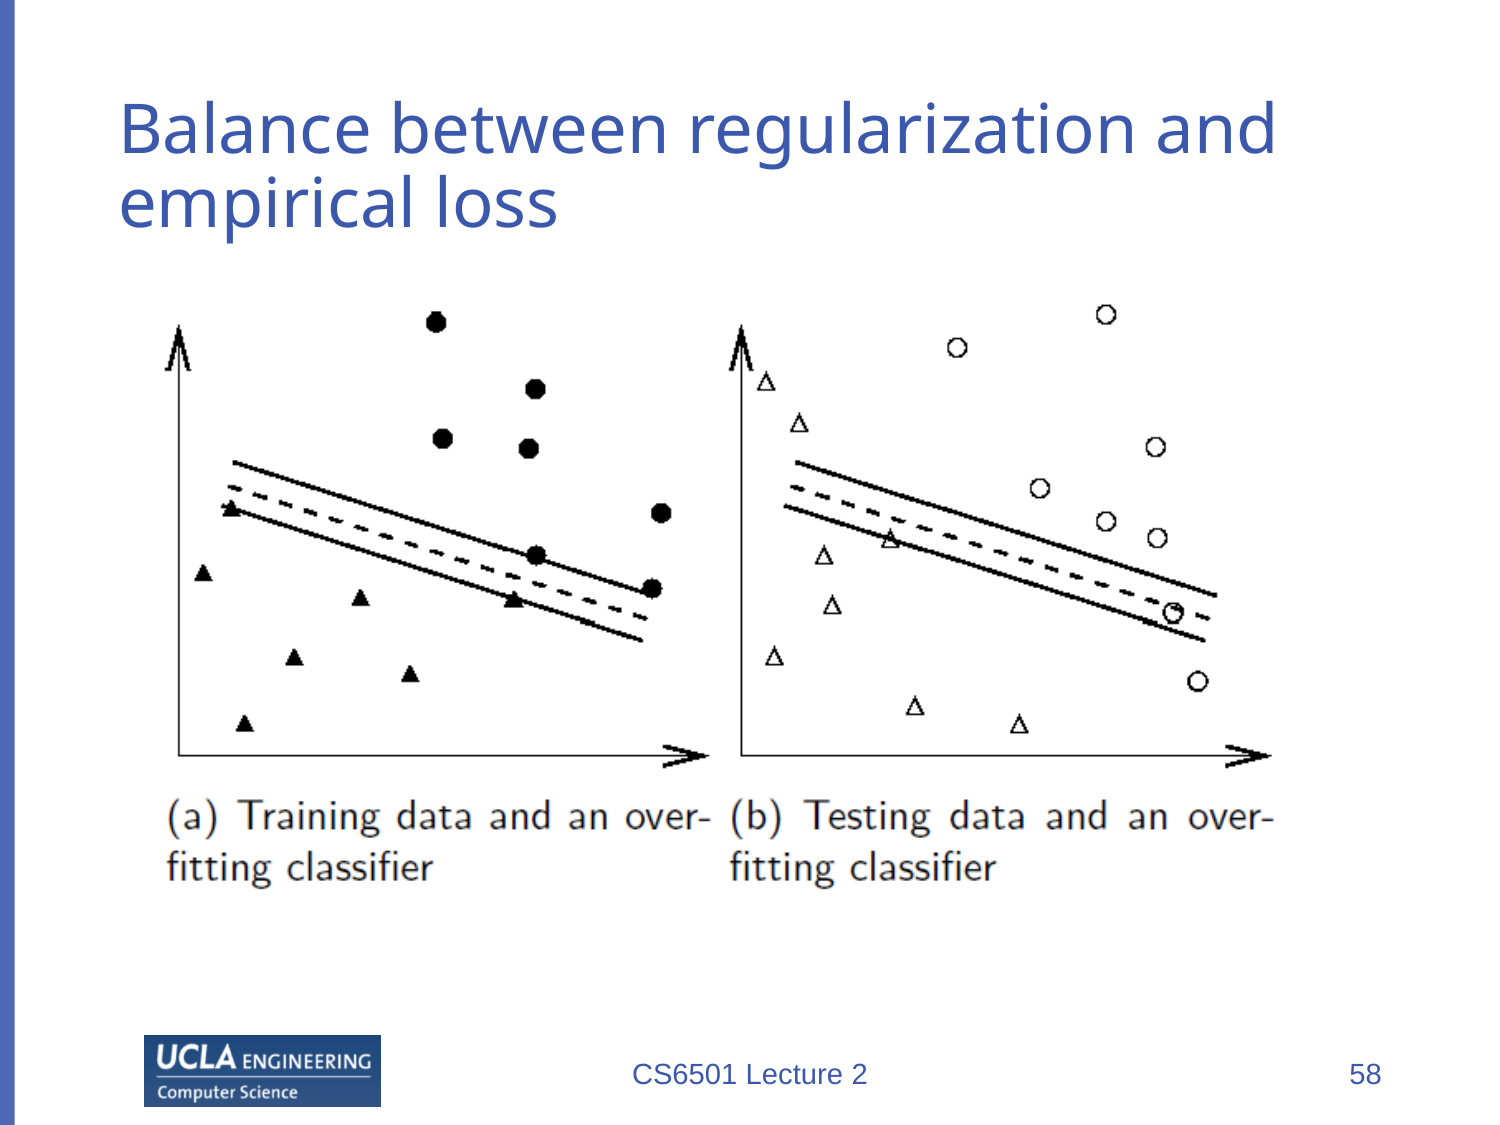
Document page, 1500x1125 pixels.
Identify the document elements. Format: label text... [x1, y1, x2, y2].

title Balance between regularization and empirical loss [103, 59, 1397, 278]
picture [99, 262, 1313, 923]
picture [144, 1035, 381, 1107]
slide_number 58 [1059, 1042, 1397, 1103]
footer CS6501 Lecture 2 [496, 1042, 1004, 1103]
